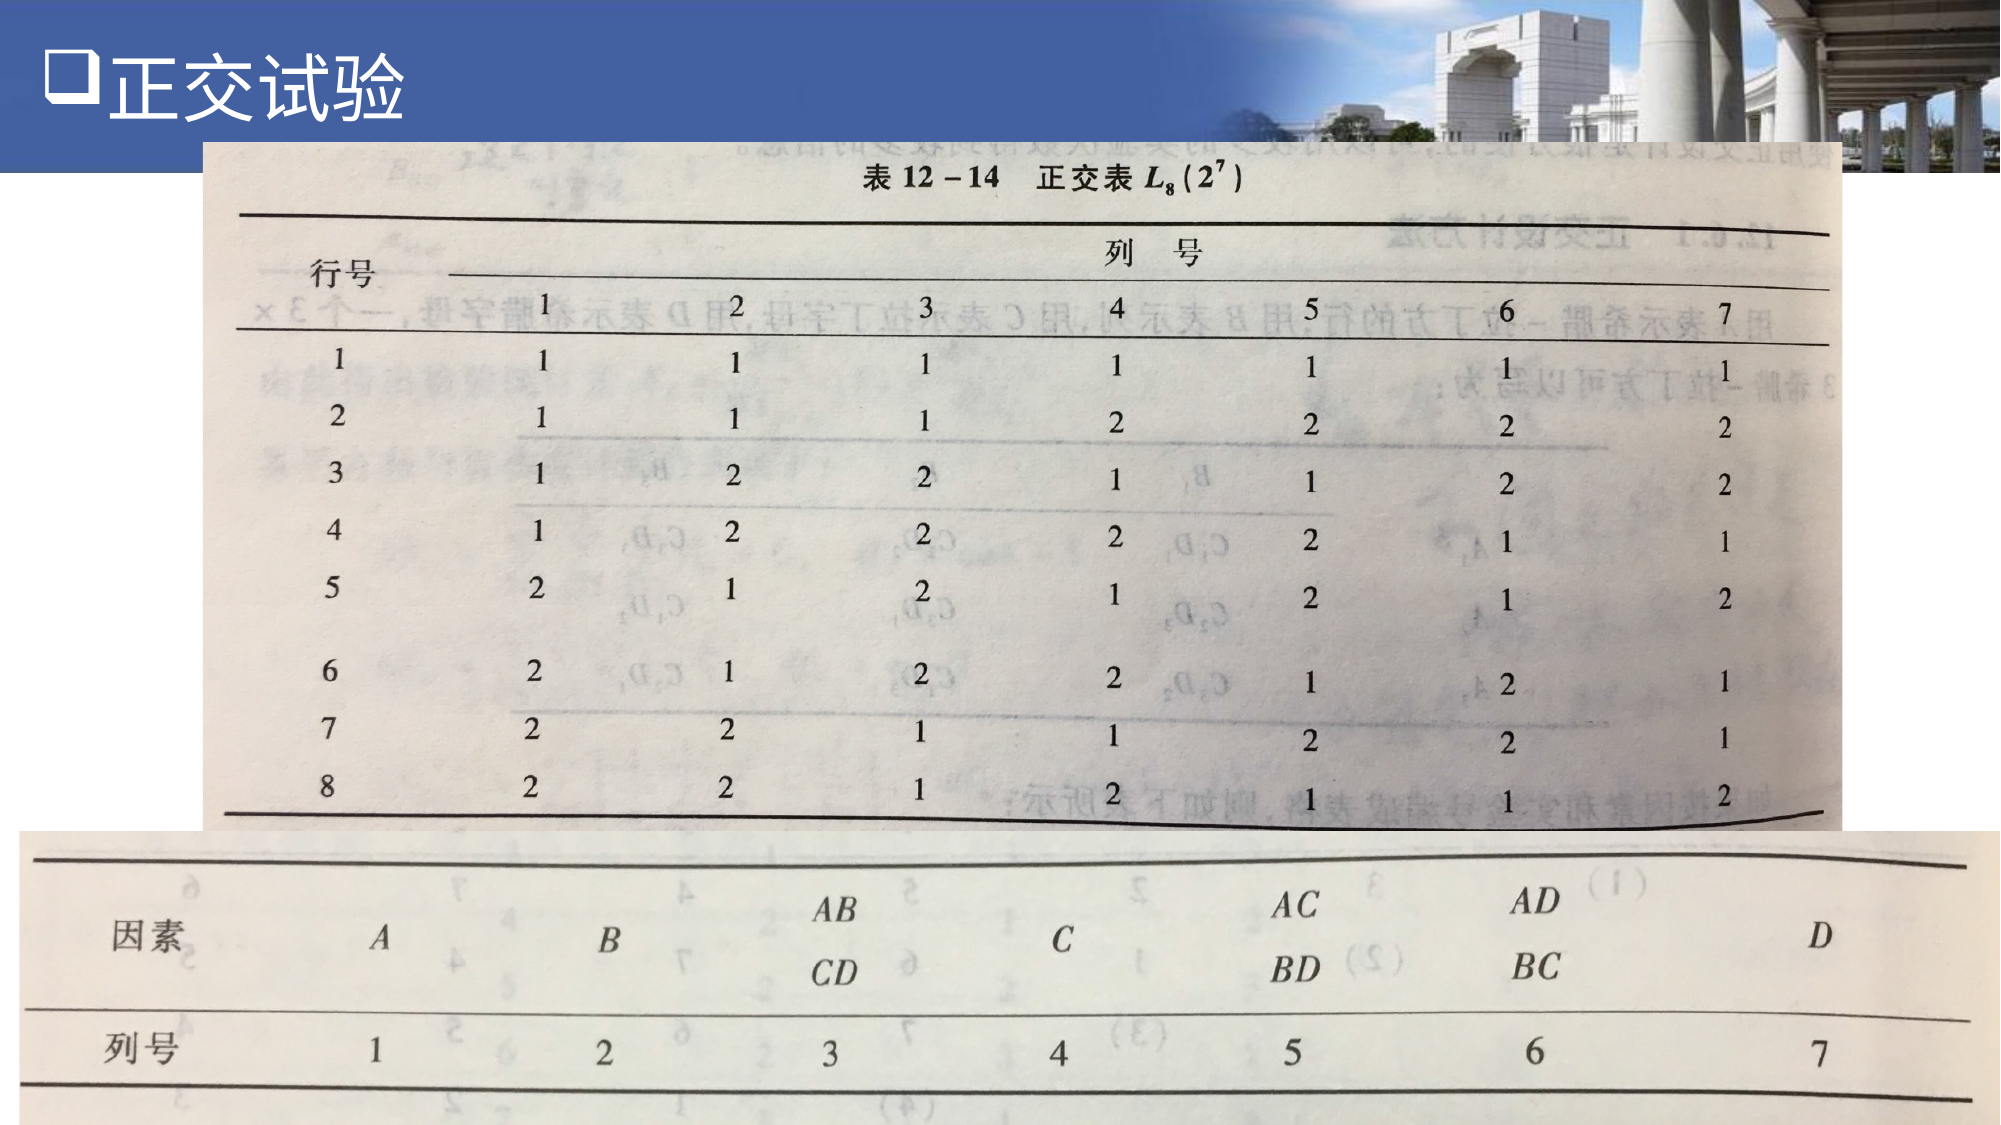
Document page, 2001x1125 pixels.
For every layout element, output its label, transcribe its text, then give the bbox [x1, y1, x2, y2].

title 正交试验 [0, 0, 2000, 173]
picture [19, 830, 2000, 1125]
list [202, 142, 1843, 830]
